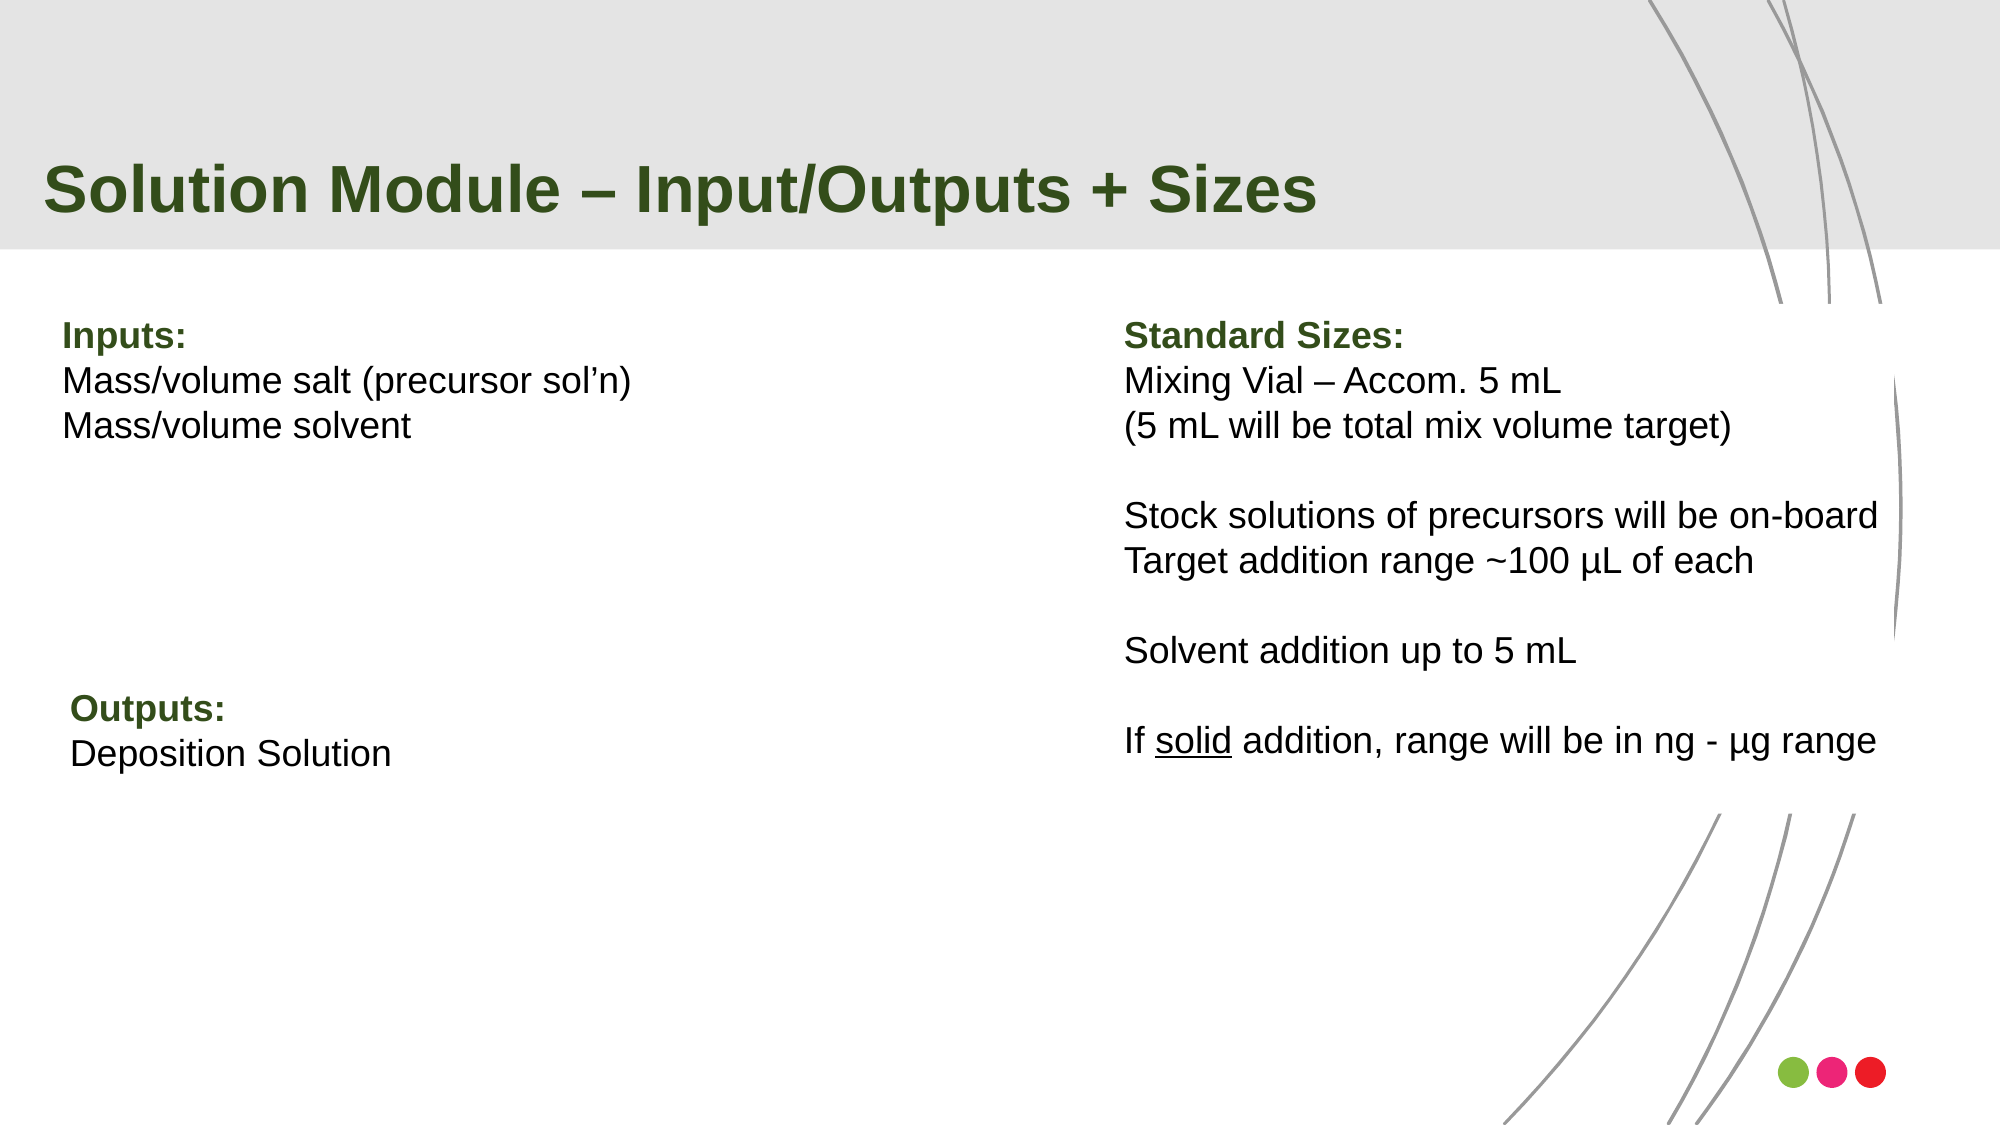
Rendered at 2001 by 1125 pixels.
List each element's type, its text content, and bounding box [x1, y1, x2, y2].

text_box Outputs: Deposition Solution [55, 676, 407, 782]
text_box Inputs: Mass/volume salt (precursor sol’n) Mass/volume solvent [47, 303, 647, 454]
text_box Standard Sizes: Mixing Vial – Accom. 5 mL (5 mL will be total mix volume target) Stock solutions of precursors will be on-board Target addition range ~100 µL of each Solvent addition up to 5 mL If solid addition, range will be in ng - µg range [1109, 303, 1894, 814]
text_box Solution Module – Input/Outputs + Sizes [43, 61, 1700, 227]
